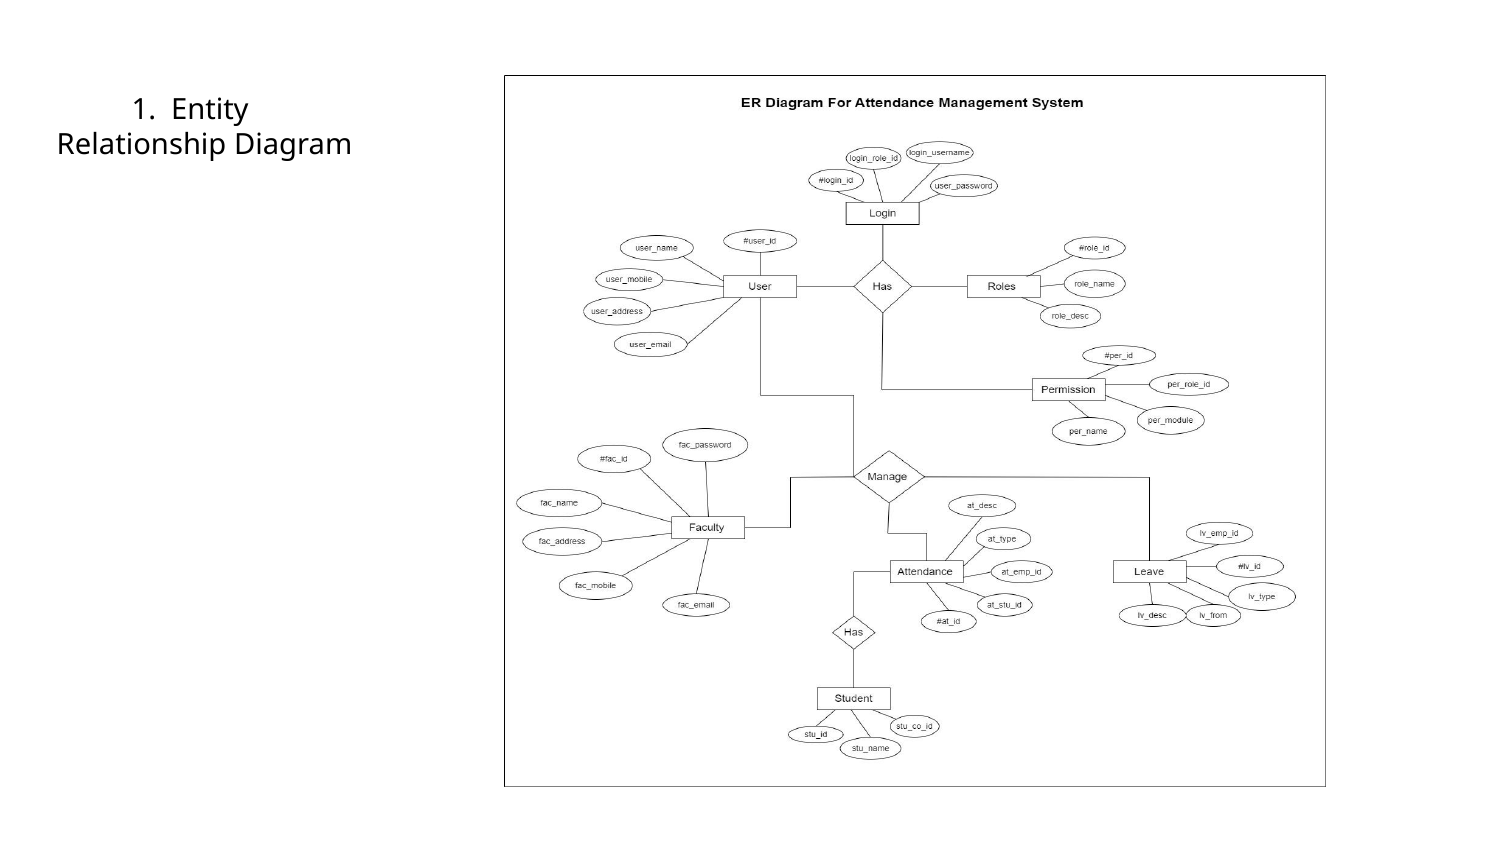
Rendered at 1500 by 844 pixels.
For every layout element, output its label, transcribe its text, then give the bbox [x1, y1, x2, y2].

picture [345, 32, 1485, 827]
text_box 1. Entity Relationship Diagram [41, 75, 340, 168]
